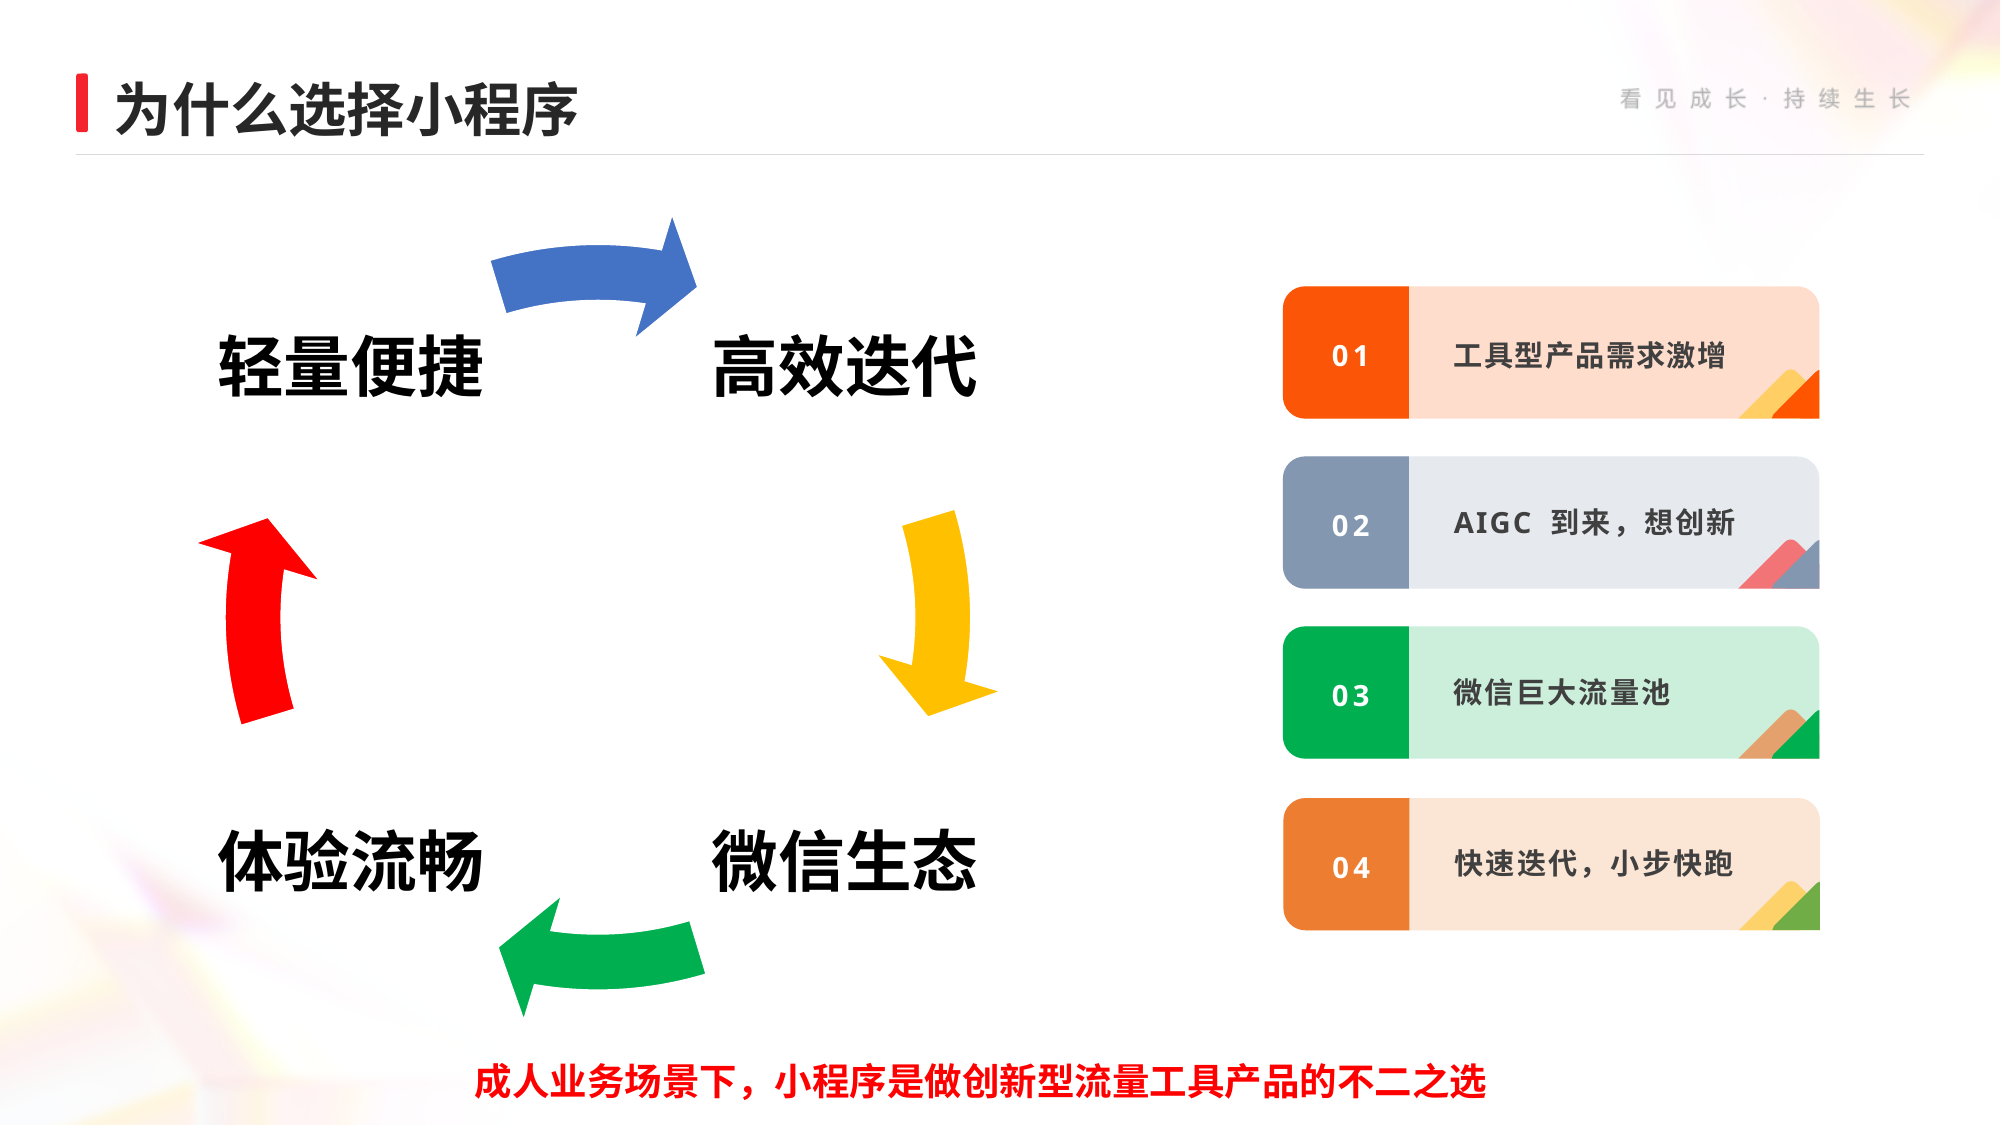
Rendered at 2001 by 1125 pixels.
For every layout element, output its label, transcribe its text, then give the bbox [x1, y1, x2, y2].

text_box [1776, 708, 1806, 749]
text_box [1776, 538, 1806, 579]
text_box [1770, 880, 1821, 932]
text_box [1770, 708, 1821, 760]
text_box 成人业务场景下，小程序是做创新型流量工具产品的不二之选 [459, 1050, 1503, 1111]
text_box [1595, 455, 1821, 549]
text_box [1595, 797, 1821, 890]
text_box 快速迭代，小步快跑 [1595, 802, 1776, 924]
text_box 微信巨大流量池 [1595, 630, 1776, 752]
text_box [1595, 752, 1742, 760]
text_box [1770, 538, 1821, 590]
text_box [1595, 285, 1821, 379]
text_box AIGC 到来，想创新 [1595, 460, 1776, 582]
picture [0, 0, 2001, 1125]
text_box [1735, 582, 1773, 590]
text_box [1776, 368, 1806, 409]
text_box [1595, 582, 1742, 590]
text_box [1595, 924, 1742, 932]
text_box [1595, 625, 1821, 719]
text_box [1736, 924, 1773, 932]
text_box 工具型产品需求激增 [1595, 290, 1776, 412]
text_box [1595, 412, 1742, 420]
text_box [1735, 412, 1773, 420]
text_box [1735, 752, 1773, 760]
text_box [1770, 368, 1821, 420]
text_box [1776, 880, 1807, 921]
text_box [0, 206, 1595, 1029]
text_box 为什么选择小程序 [99, 65, 595, 151]
